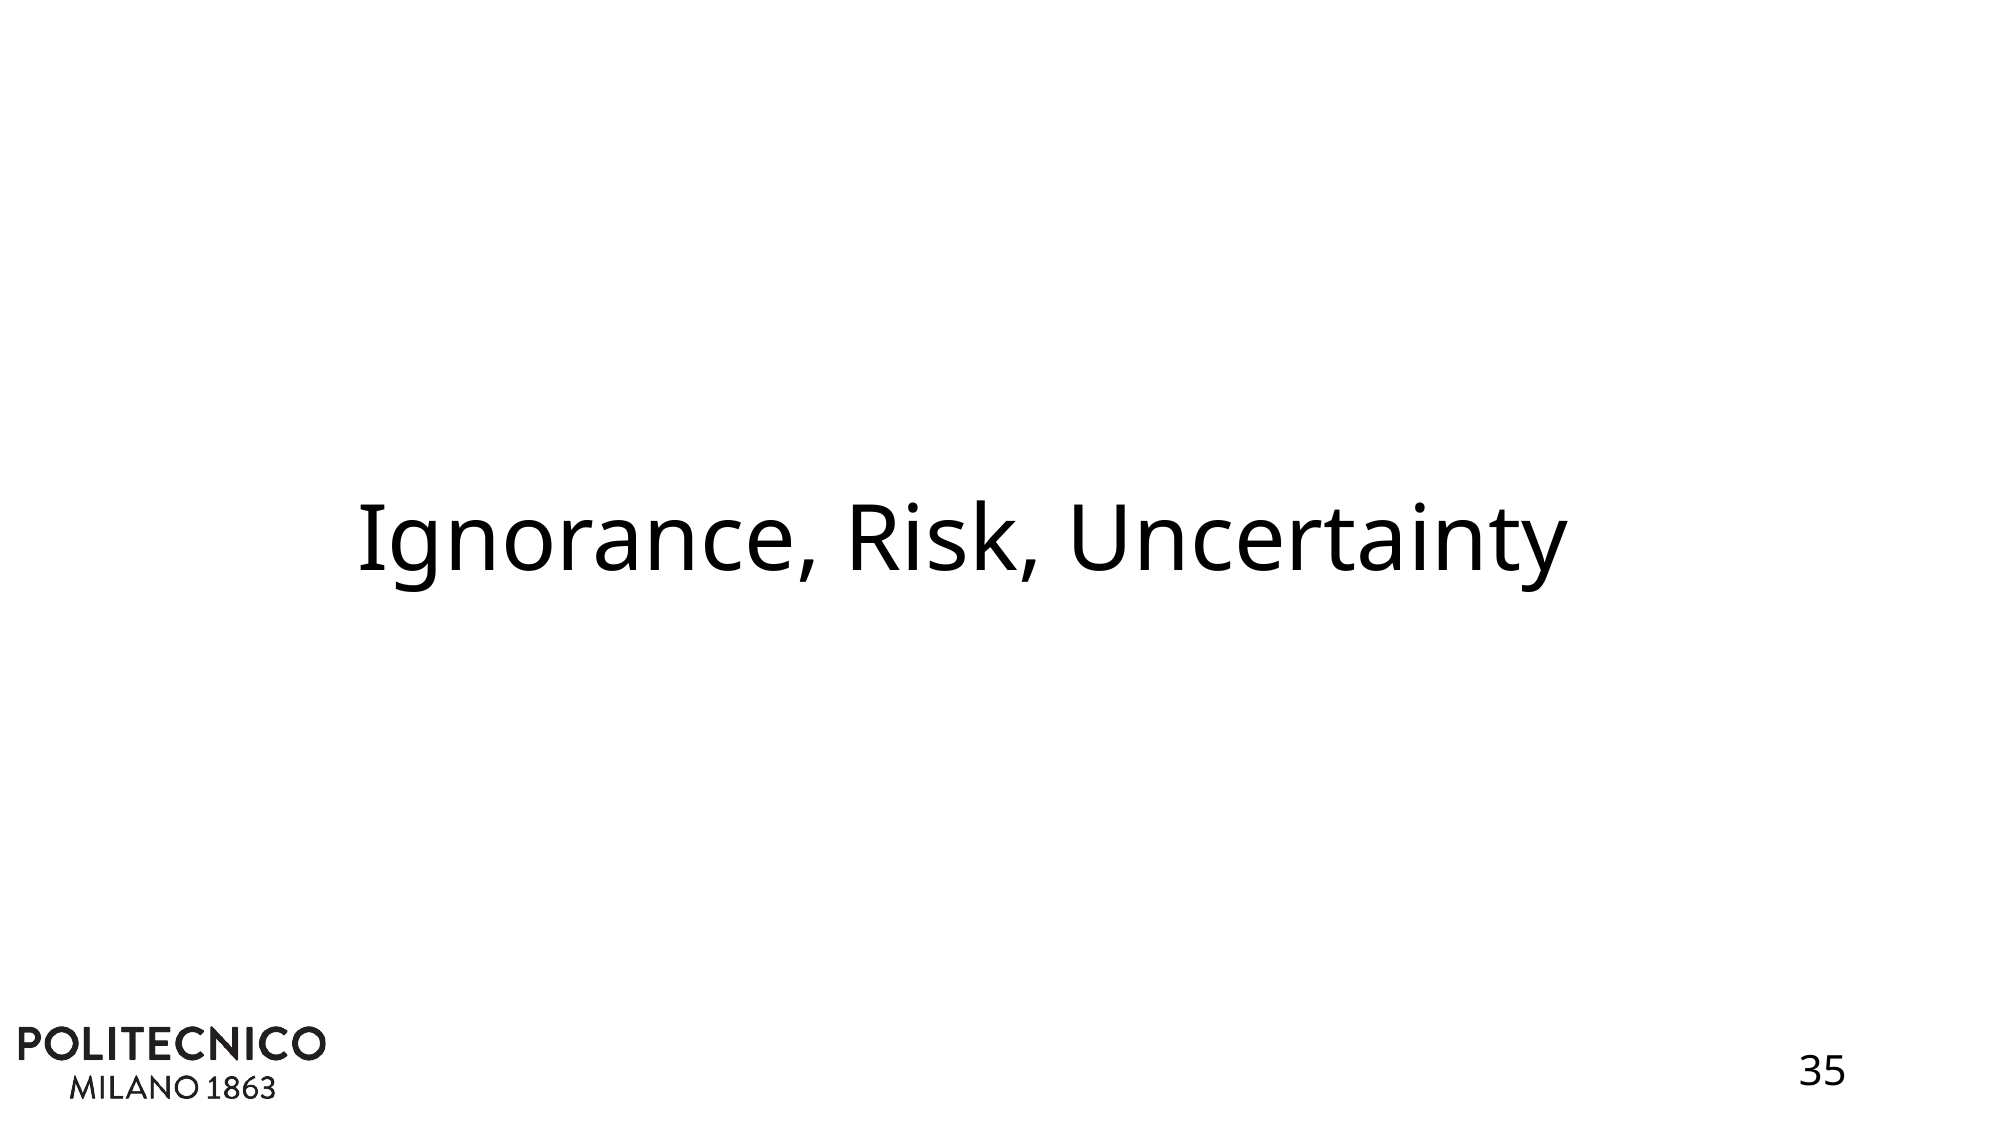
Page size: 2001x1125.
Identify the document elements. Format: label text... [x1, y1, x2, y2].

picture [18, 1012, 327, 1099]
title Ignorance, Risk, Uncertainty [342, 432, 2000, 650]
slide_number 34 [1412, 1042, 1863, 1103]
